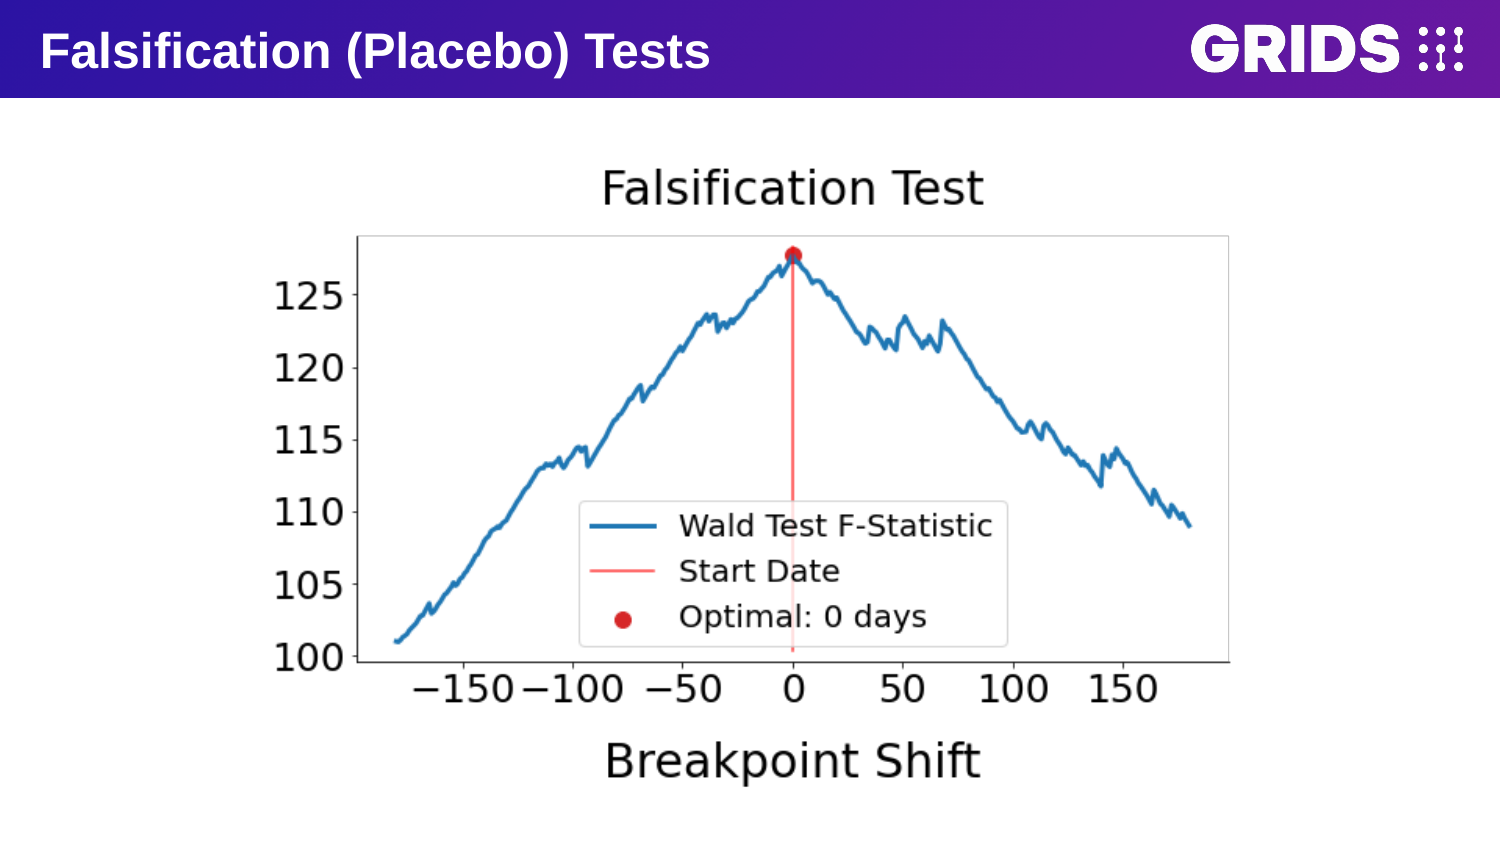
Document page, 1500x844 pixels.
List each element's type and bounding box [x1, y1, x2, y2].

picture [0, 0, 1500, 98]
picture [259, 158, 1241, 799]
